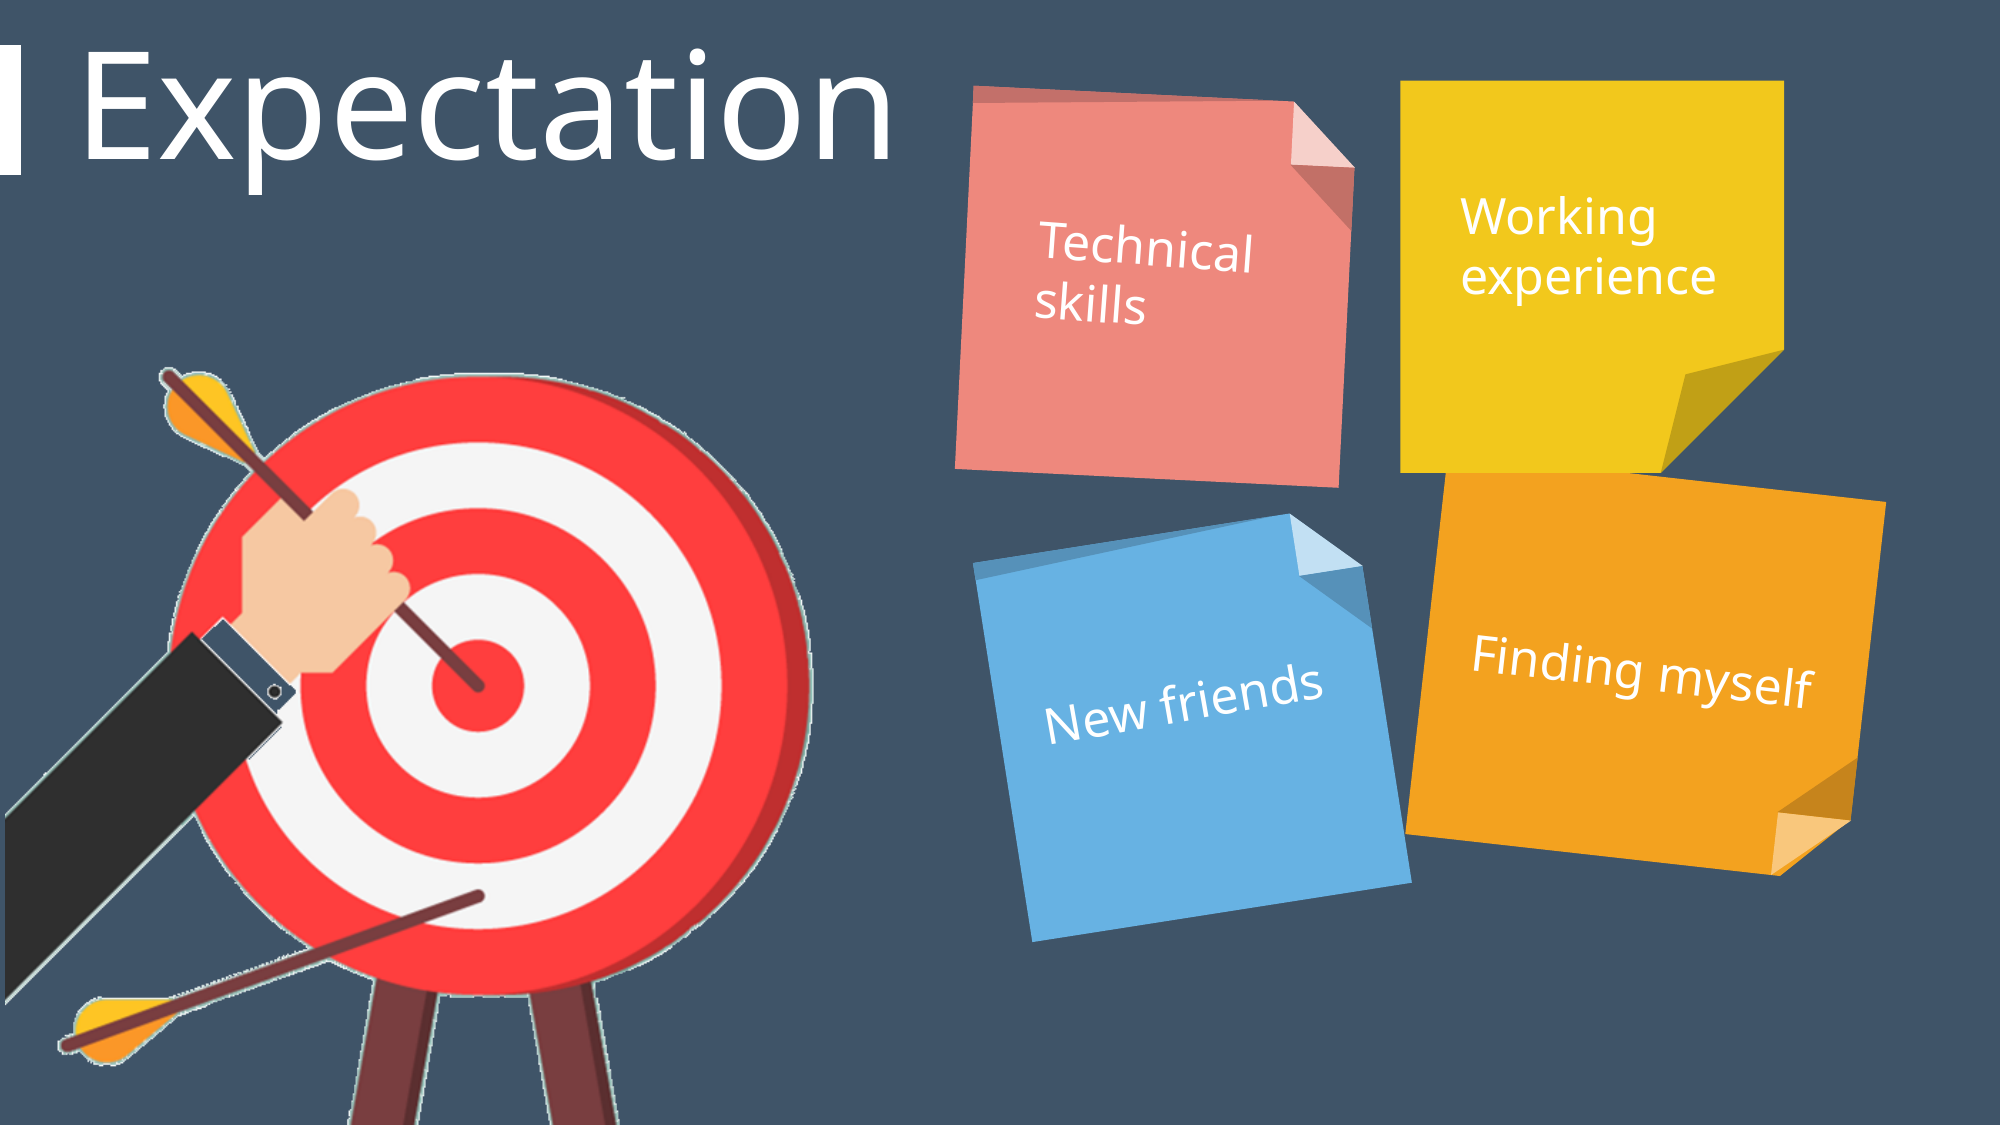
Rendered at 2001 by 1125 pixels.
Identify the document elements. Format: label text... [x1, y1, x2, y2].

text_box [1000, 530, 1386, 915]
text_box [1425, 476, 1867, 860]
text_box [1399, 79, 1788, 475]
text_box Working experience [1445, 176, 1733, 372]
text_box [0, 45, 21, 175]
text_box Expectation [59, 2, 916, 198]
picture [4, 316, 819, 1125]
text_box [964, 94, 1350, 479]
